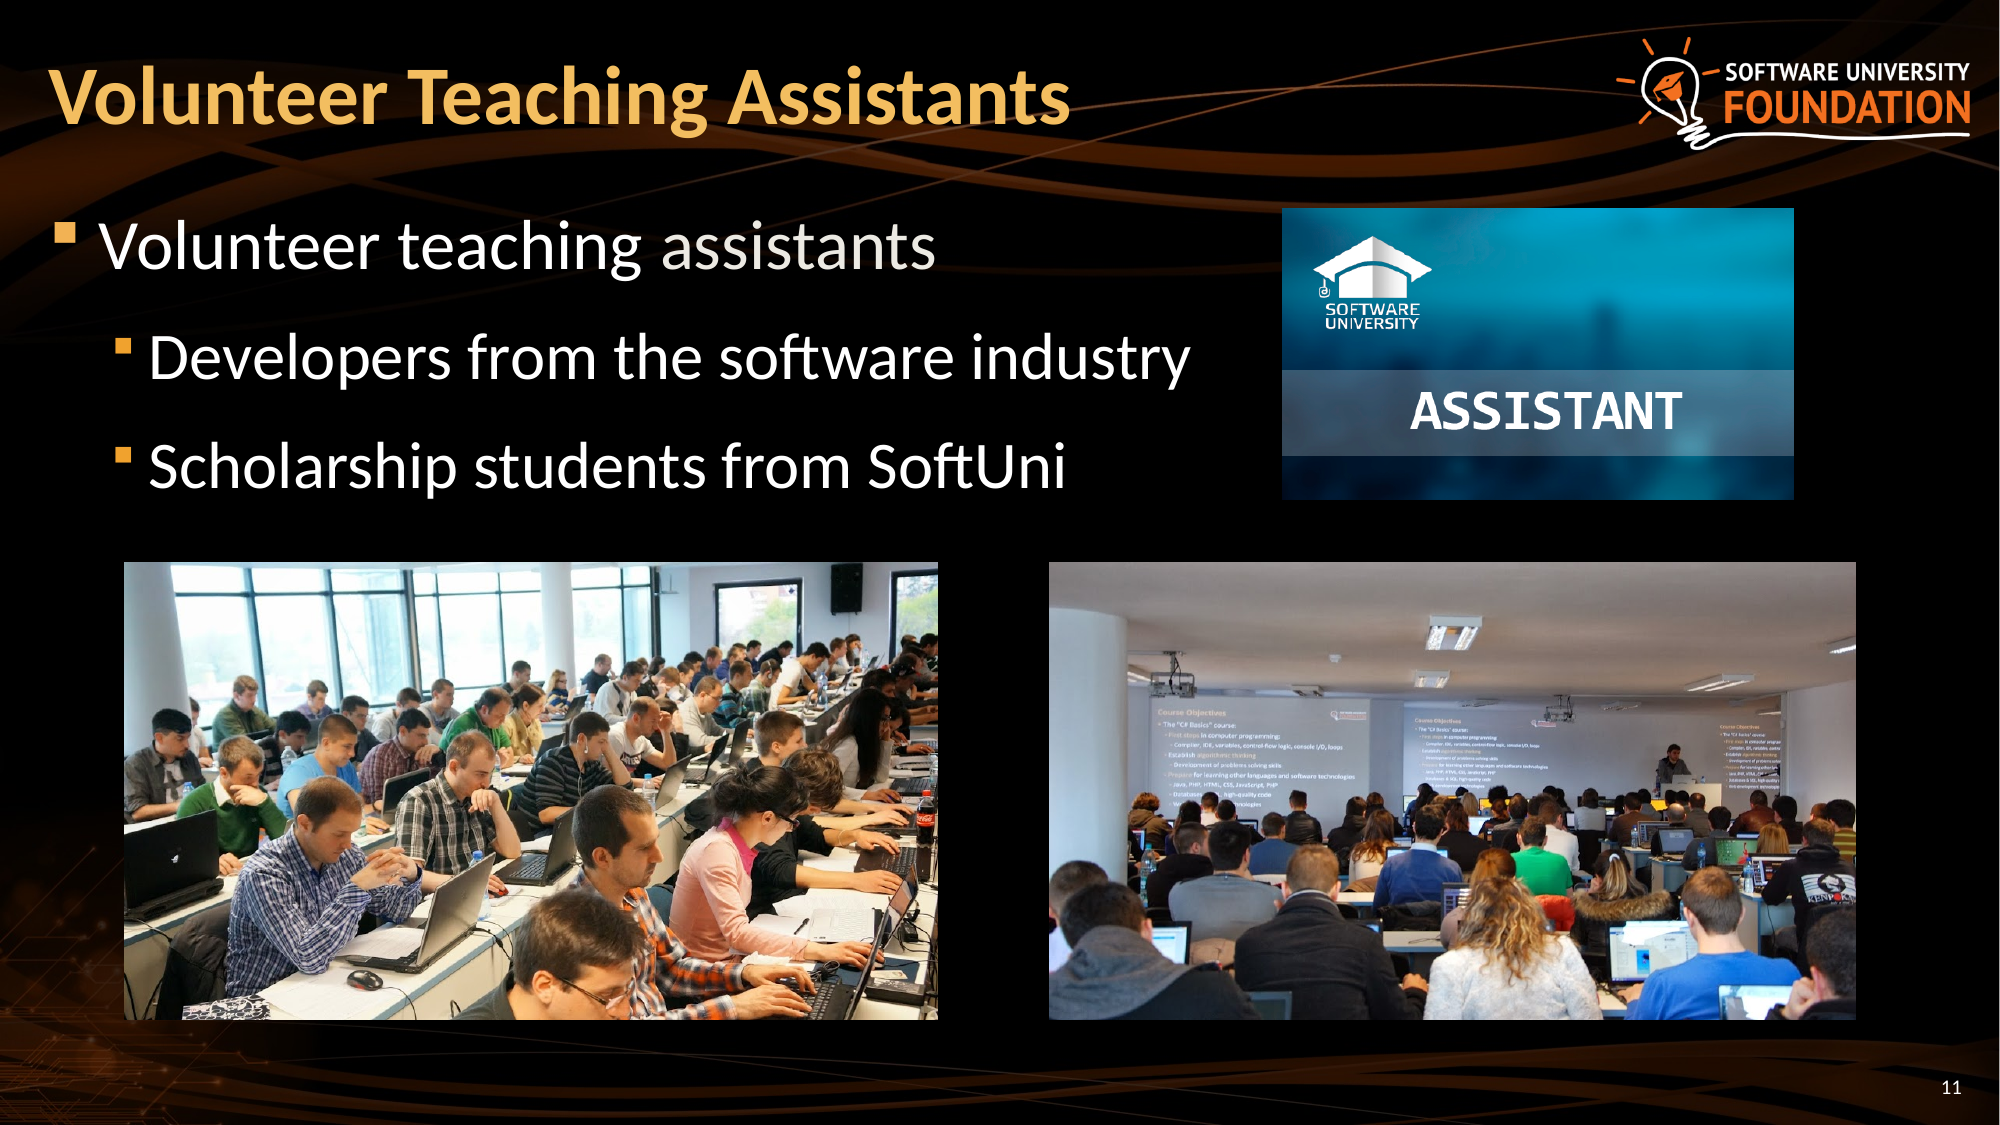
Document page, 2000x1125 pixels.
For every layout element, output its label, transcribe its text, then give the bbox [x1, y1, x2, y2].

list Volunteer teaching assistants Developers from the software industry Scholarship students from SoftUni [31, 188, 1968, 1103]
title Volunteer Teaching Assistants [30, 6, 1602, 189]
picture [0, 0, 2000, 1125]
